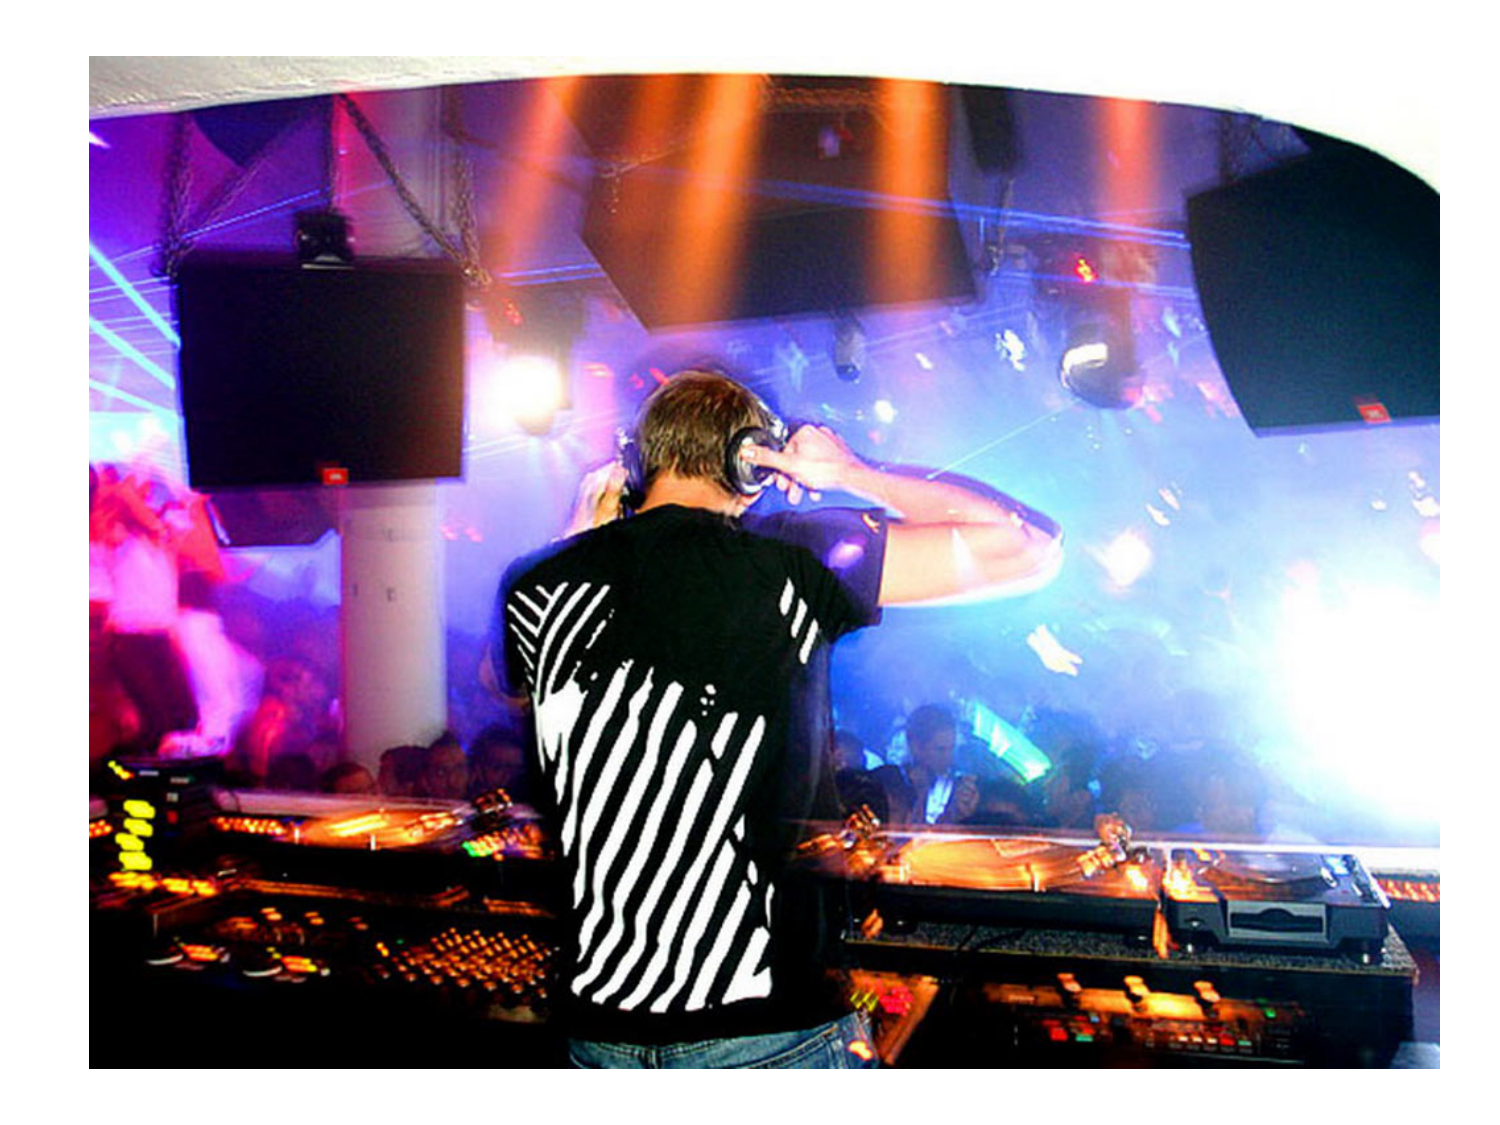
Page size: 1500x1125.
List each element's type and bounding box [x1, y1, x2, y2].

picture [89, 56, 1440, 1069]
